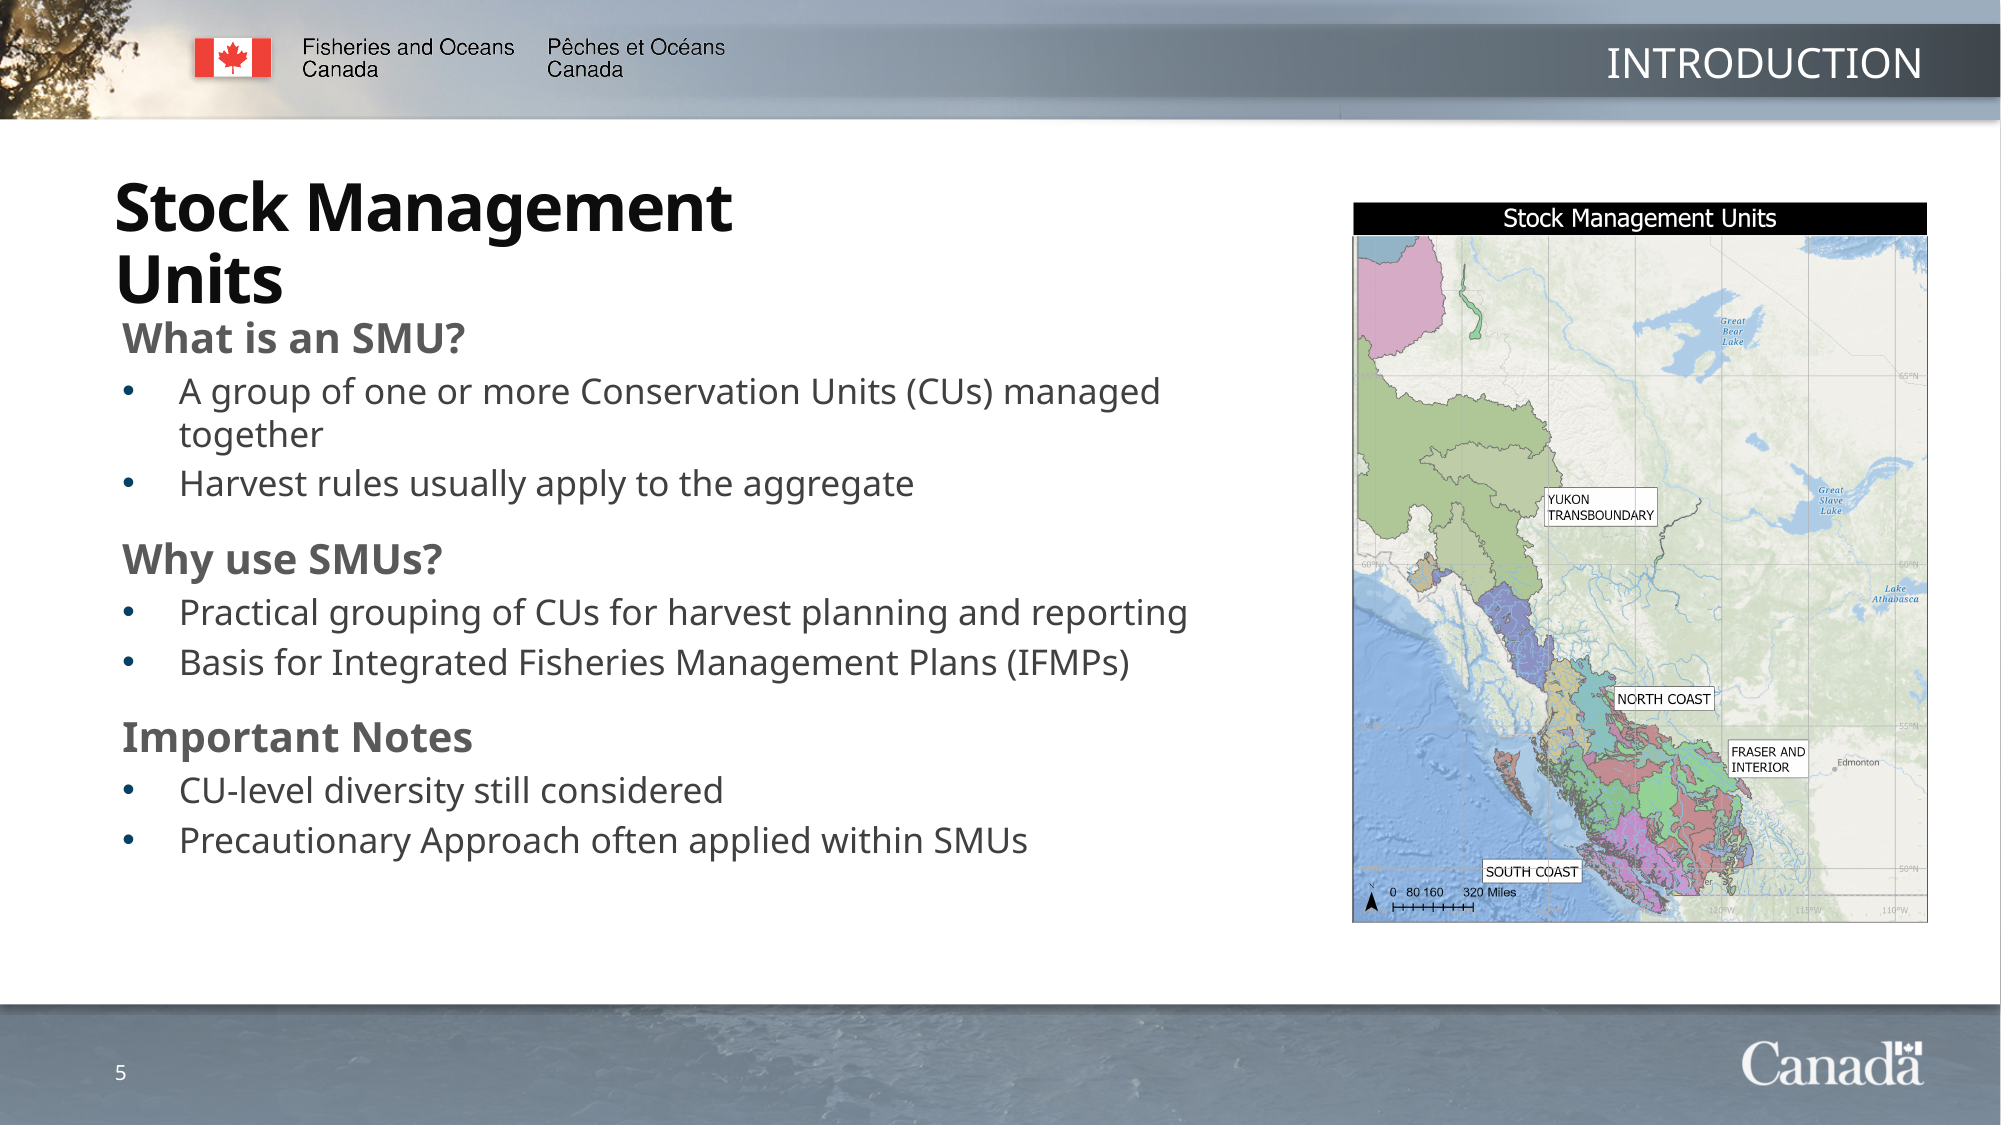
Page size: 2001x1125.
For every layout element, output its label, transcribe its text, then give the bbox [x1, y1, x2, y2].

text_box Stock Management Units [99, 166, 925, 244]
slide_number 5 [99, 1059, 315, 1087]
text_box What is an SMU? A group of one or more Conservation Units (CUs) managed together Harvest rules usually apply to the aggregate Why use SMUs? Practical grouping of CUs for harvest planning and reporting Basis for Integrated Fisheries Management Plans (IFMPs) Important Notes CU-level diversity still considered Precautionary Approach often applied within SMUs [114, 307, 1304, 928]
picture [0, 0, 1080, 119]
text_box INTRODUCTION [1331, 29, 1939, 87]
picture [1741, 1040, 1925, 1086]
picture [1351, 201, 1929, 923]
